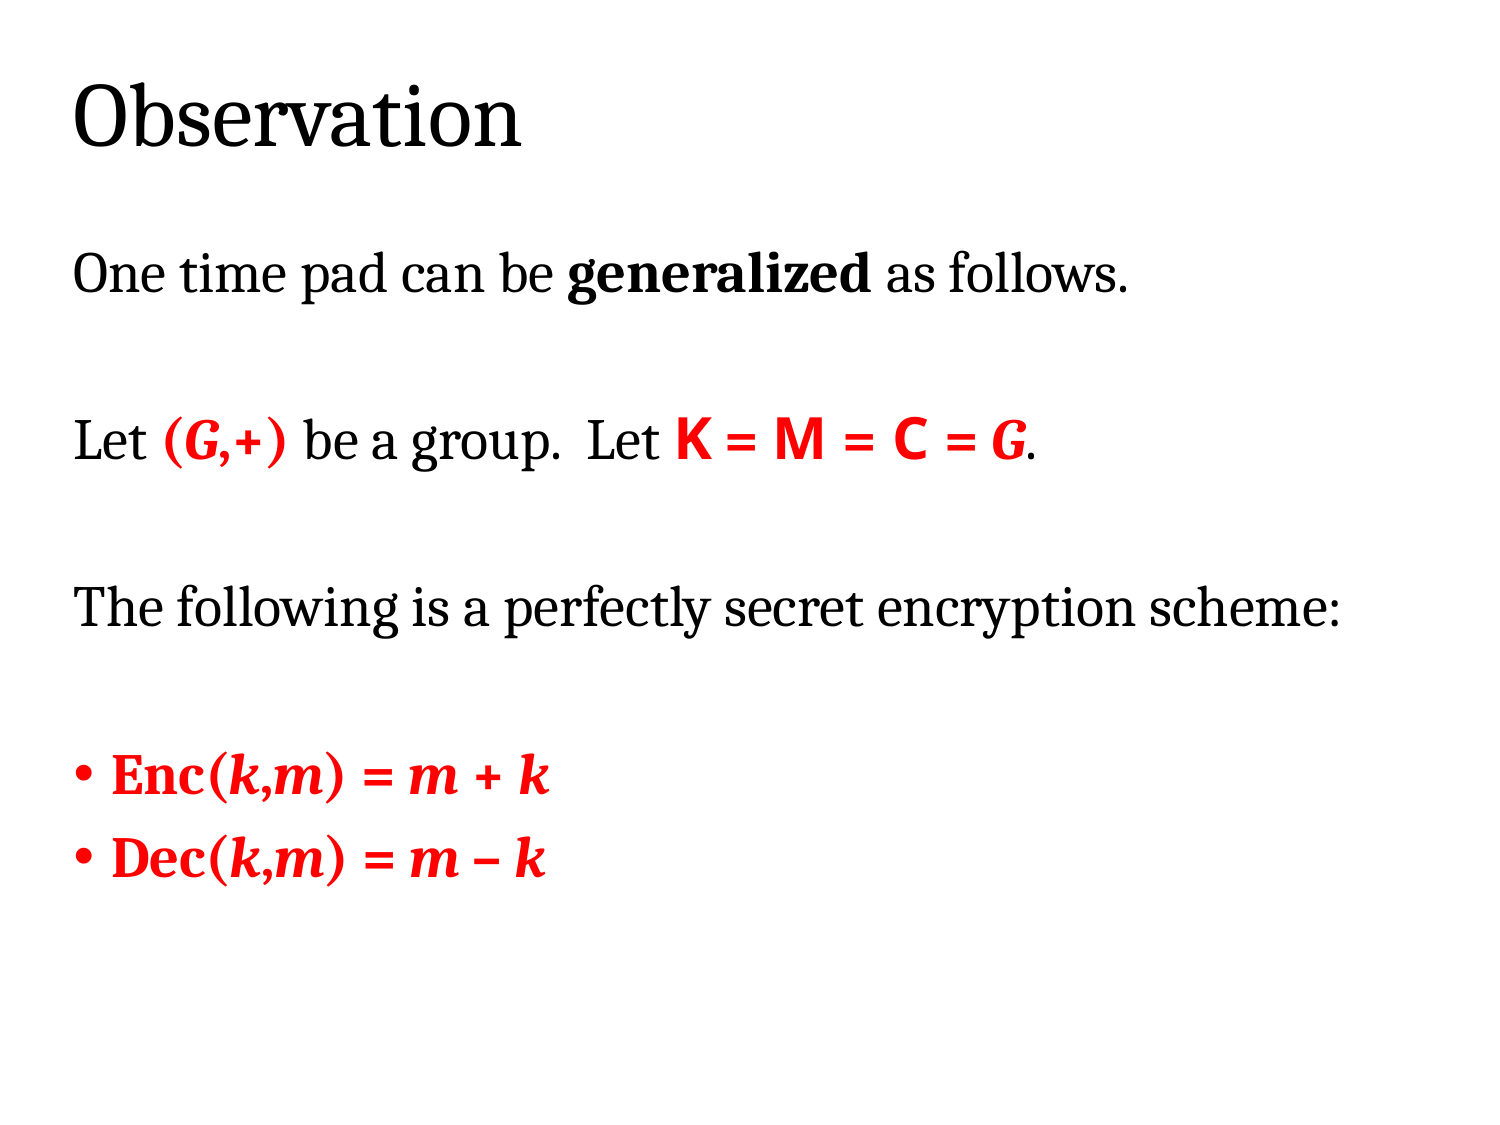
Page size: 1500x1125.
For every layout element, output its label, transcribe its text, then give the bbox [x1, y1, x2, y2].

list One time pad can be generalized as follows. Let (G,+) be a group. Let K = M = C = G. The following is a perfectly secret encryption scheme: Enc(k,m) = m + k Dec(k,m) = m – k [58, 234, 1465, 1022]
title Observation [58, 23, 1466, 211]
